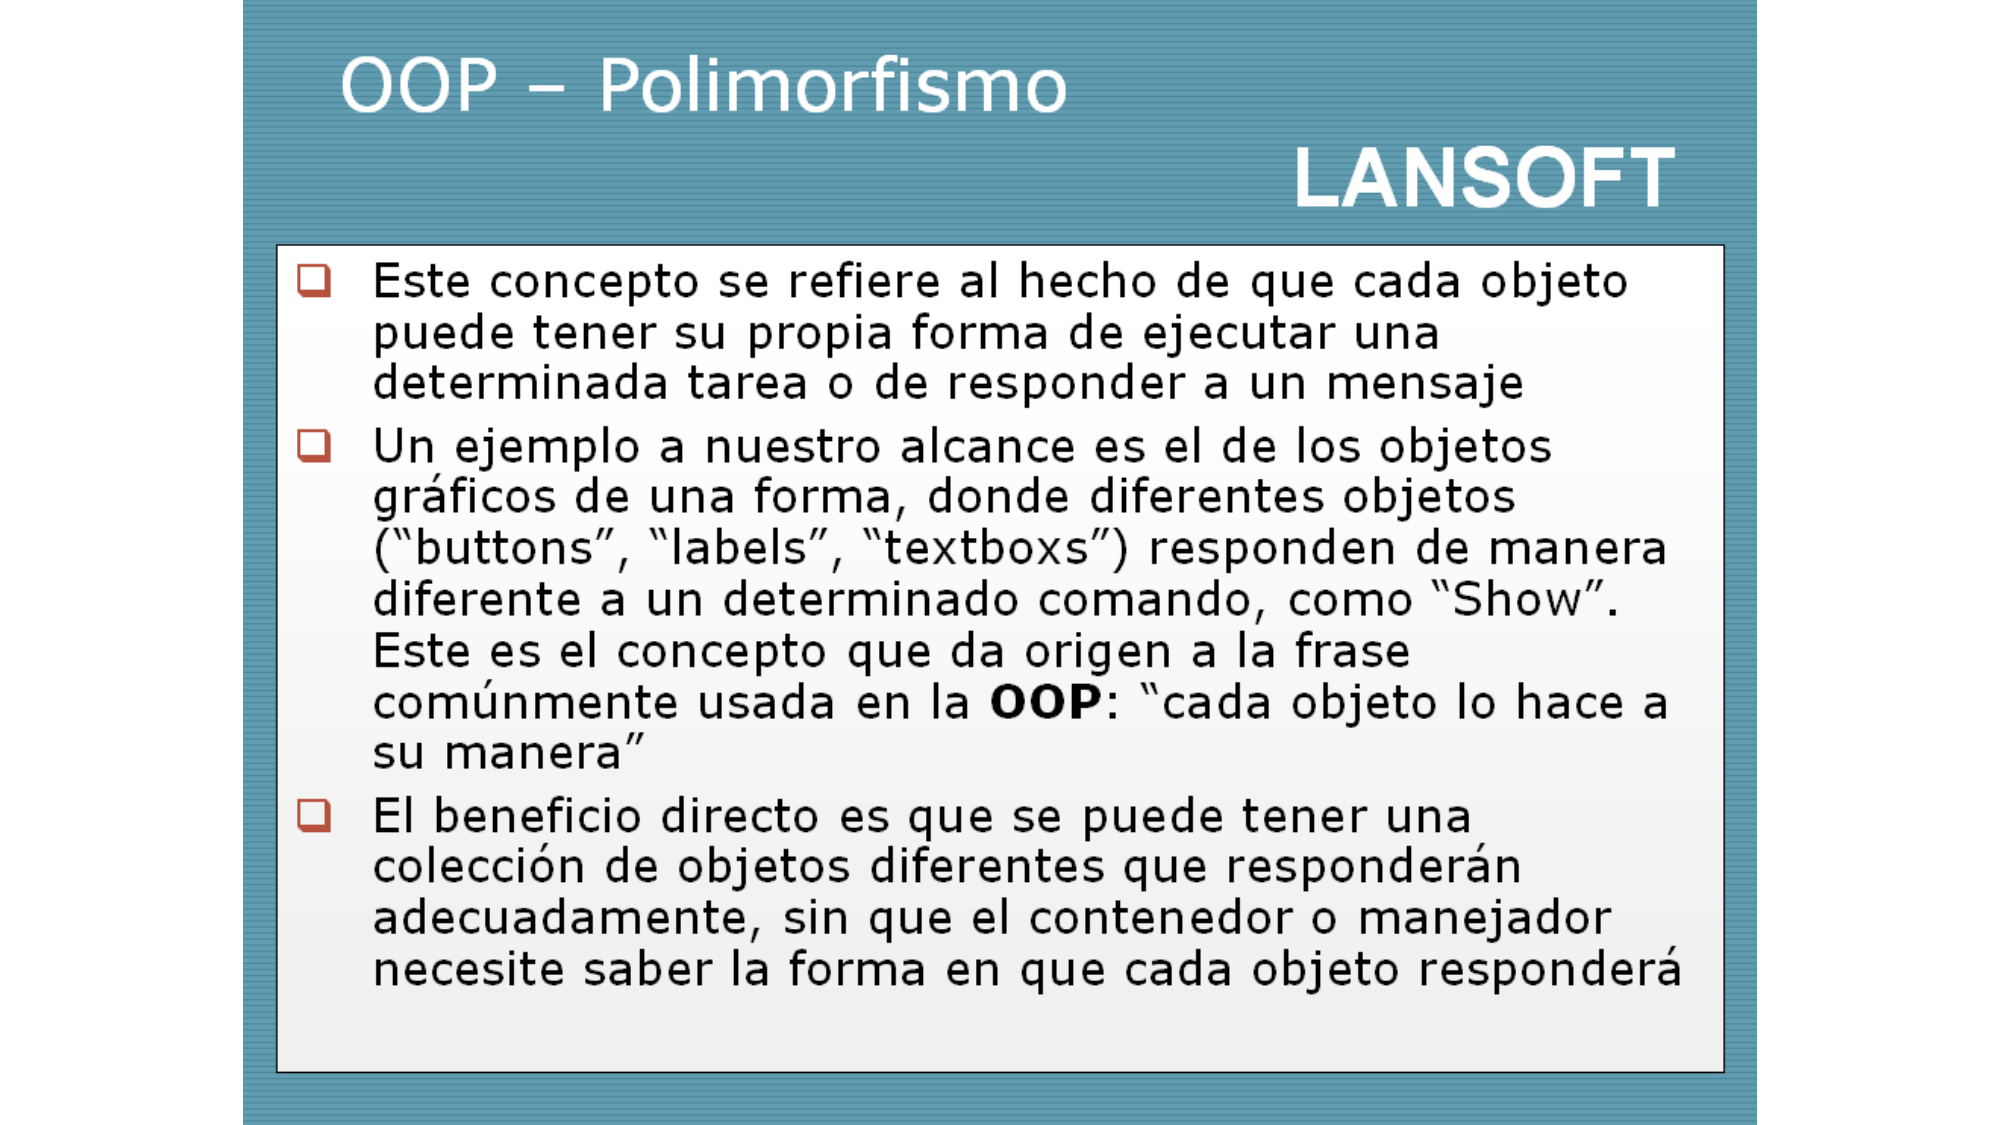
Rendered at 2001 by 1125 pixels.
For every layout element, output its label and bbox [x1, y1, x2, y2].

picture [243, 0, 1757, 1125]
